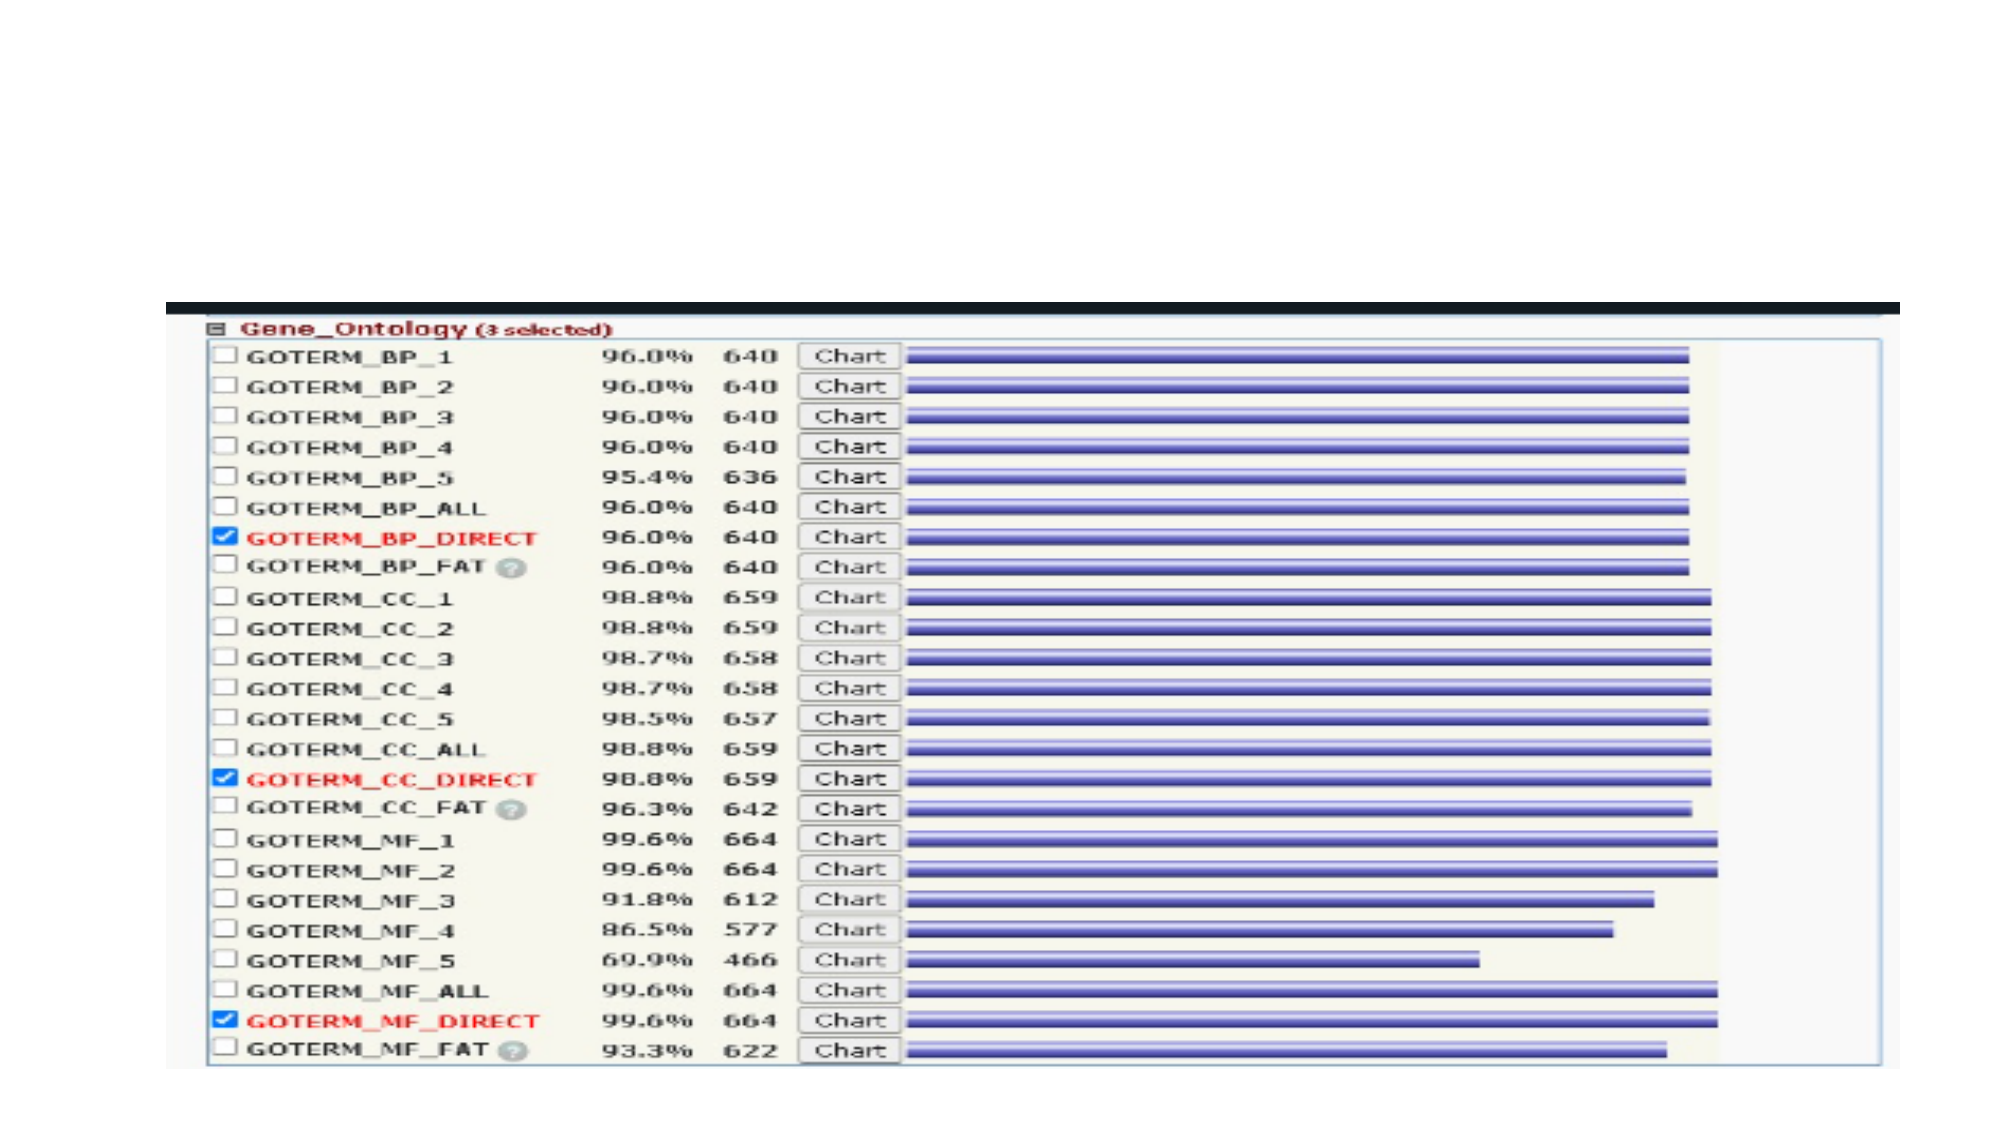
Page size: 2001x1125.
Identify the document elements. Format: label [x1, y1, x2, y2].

list [166, 302, 1900, 1069]
